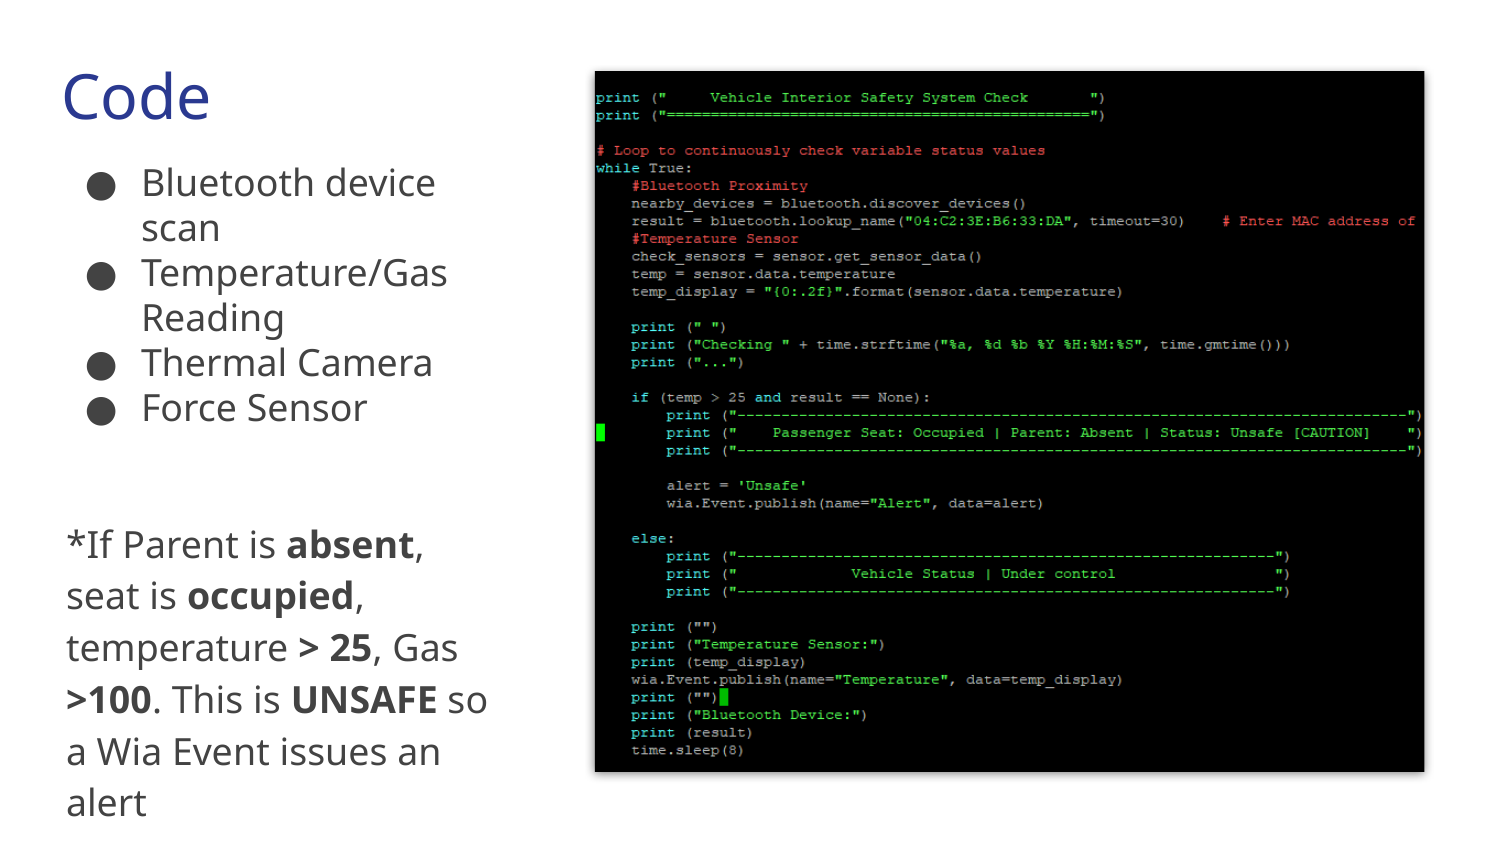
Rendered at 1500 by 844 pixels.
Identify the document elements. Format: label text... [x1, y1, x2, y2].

title Code [46, 41, 519, 172]
picture [594, 71, 1425, 772]
list Bluetooth device scan Temperature/Gas Reading Thermal Camera Force Sensor *If Parent is absent, seat is occupied, temperature > 25, Gas >100. This is UNSAFE so a Wia Event issues an alert [51, 144, 514, 794]
